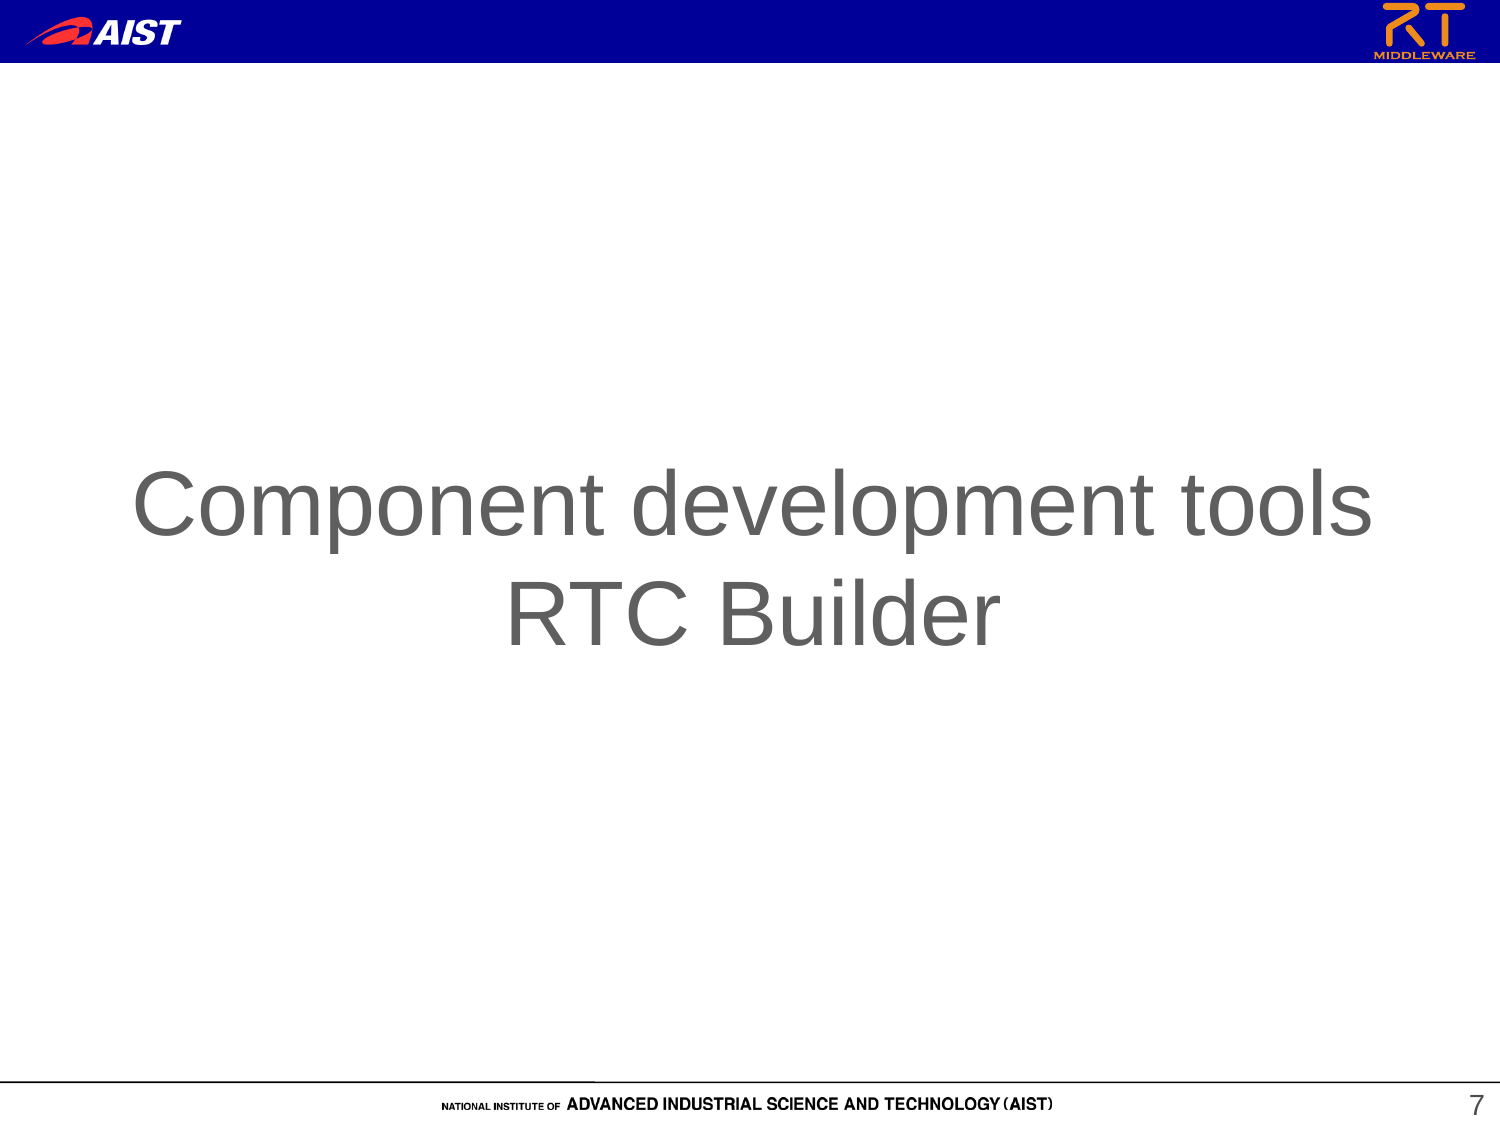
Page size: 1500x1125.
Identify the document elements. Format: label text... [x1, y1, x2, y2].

slide_number 7 [1149, 1078, 1500, 1125]
text_box Component development tools RTC Builder [31, 432, 1476, 676]
picture [442, 1097, 1052, 1110]
picture [0, 0, 1500, 63]
